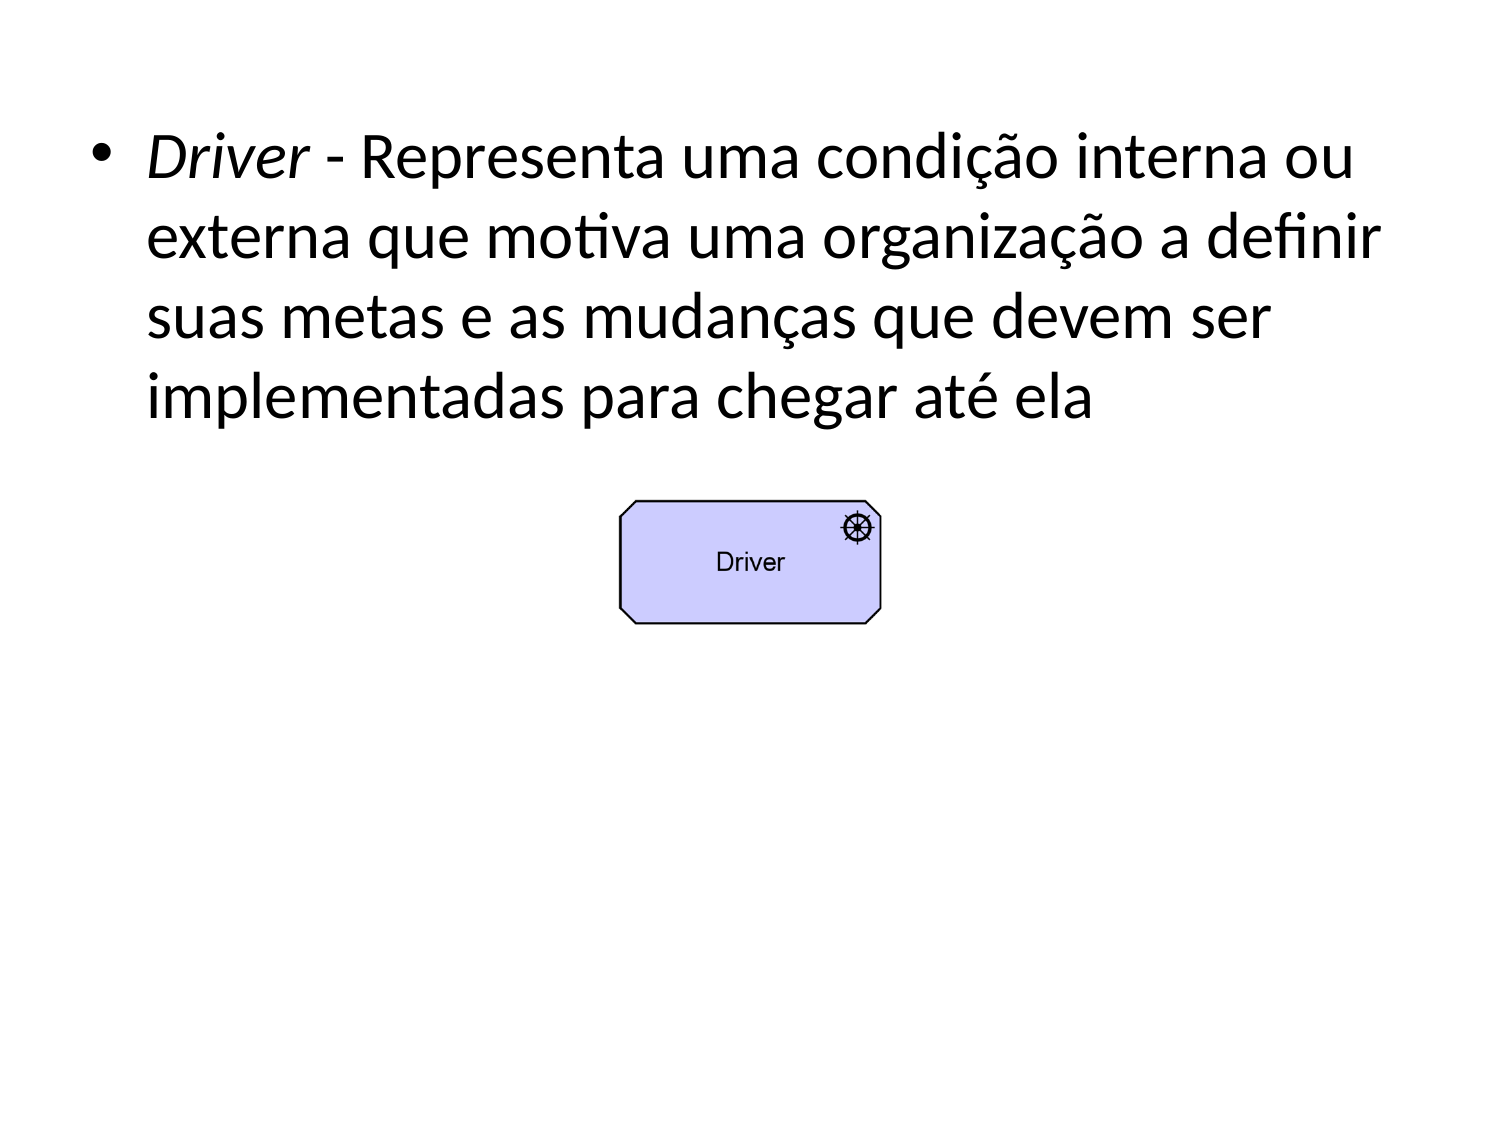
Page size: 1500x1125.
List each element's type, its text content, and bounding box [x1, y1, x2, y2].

list Driver - Representa uma condição interna ou externa que motiva uma organização a definir suas metas e as mudanças que devem ser implementadas para chegar até ela [75, 104, 1425, 1005]
picture [618, 499, 882, 626]
